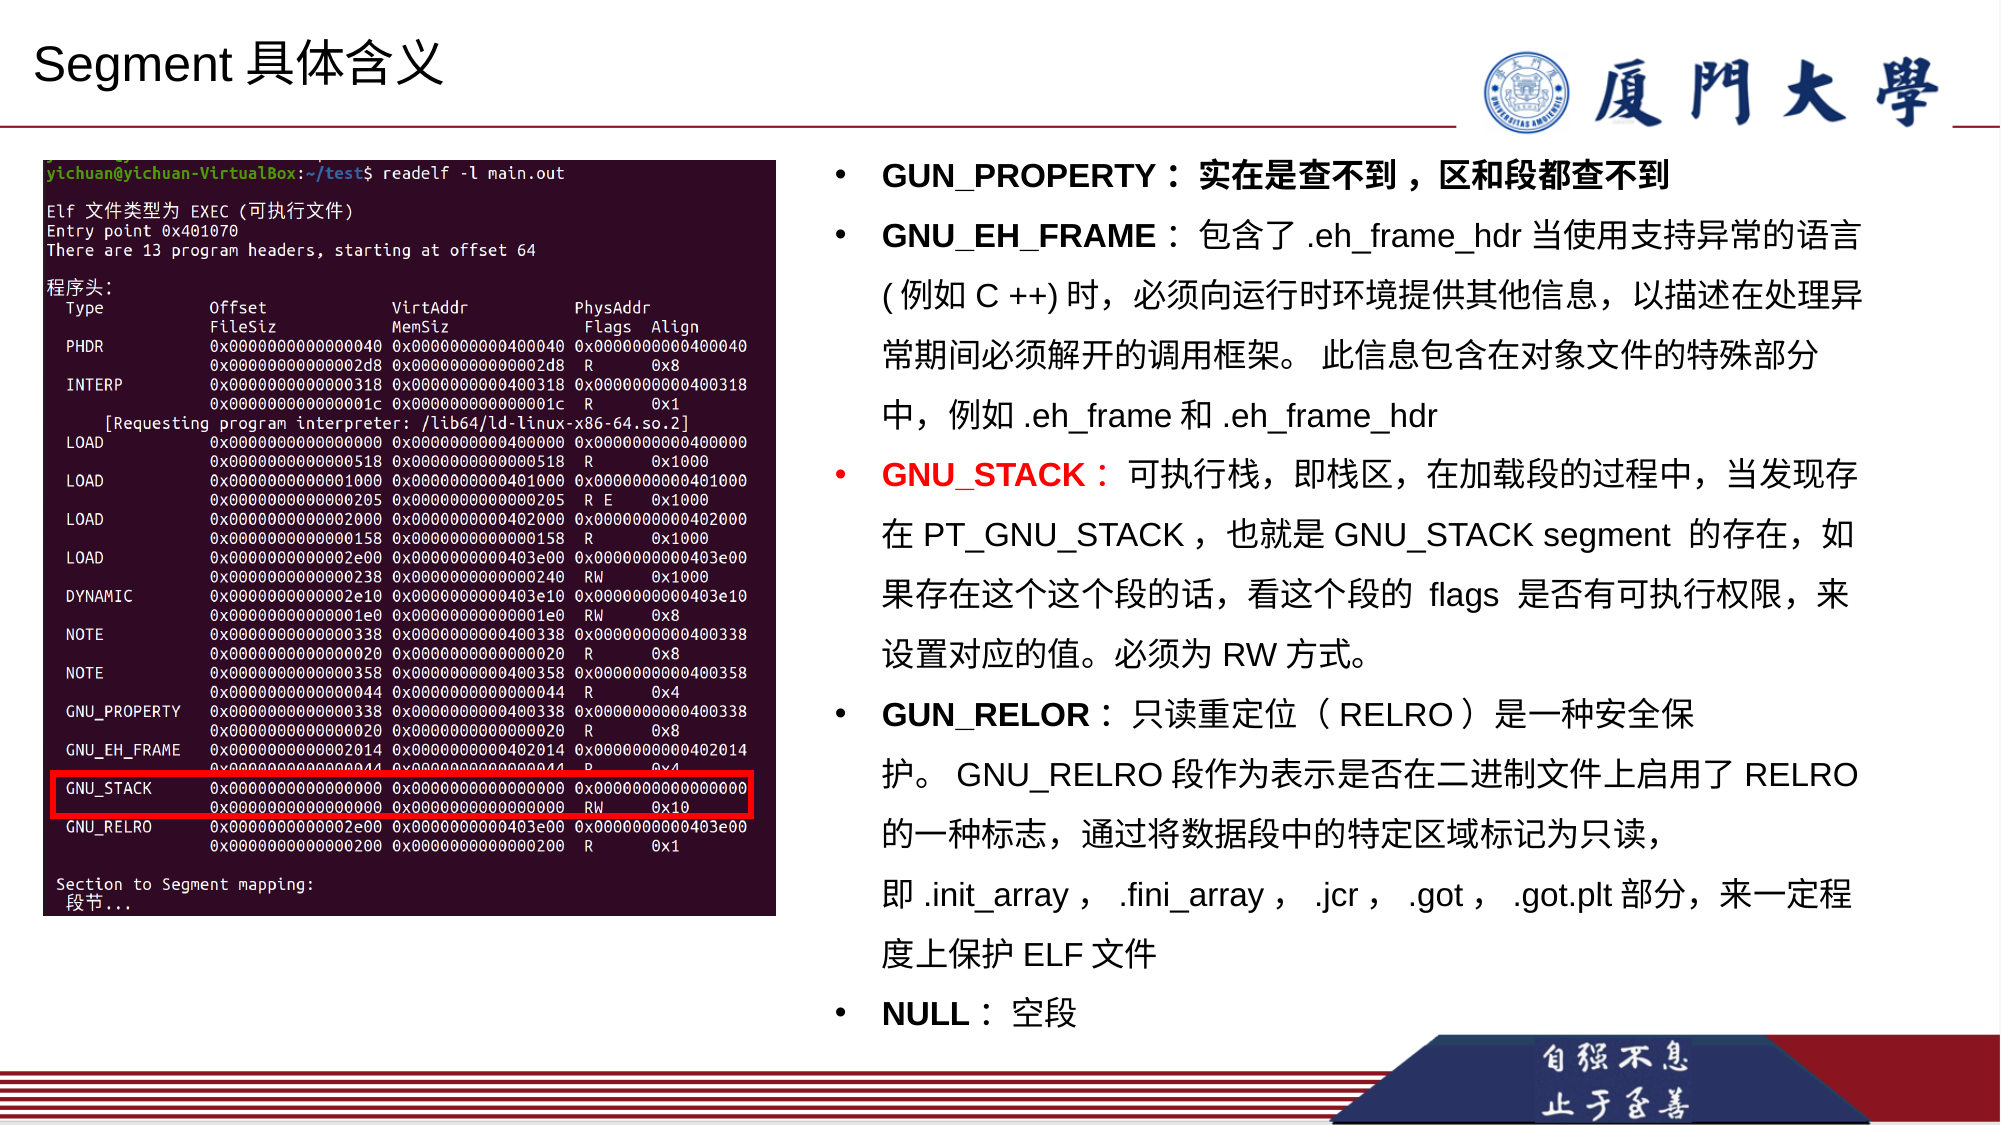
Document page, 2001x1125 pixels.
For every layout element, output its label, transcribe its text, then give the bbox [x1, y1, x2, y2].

picture [0, 0, 2001, 1125]
text_box GUN_PROPERTY：实在是查不到 ，区和段都查不到 GNU_EH_FRAME：包含了.eh_frame_hdr当使用支持异常的语言(例如C ++)时，必须向运行时环境提供其他信息，以描述在处理异常期间必须解开的调用框架。 此信息包含在对象文件的特殊部分中，例如.eh_frame和.eh_frame_hdr GNU_STACK：可执行栈，即栈区，在加载段的过程中，当发现存在PT_GNU_STACK，也就是GNU_STACK segment 的存在，如果存在这个这个段的话，看这个段的 flags 是否有可执行权限，来设置对应的值。必须为RW方式。 GUN_RELOR：只读重定位（RELRO）是一种安全保护。GNU_RELRO段作为表示是否在二进制文件上启用了RELRO的一种标志，通过将数据段中的特定区域标记为只读，即.init_array，.fini_array，.jcr，.got，.got.plt部分，来一定程度上保护ELF文件 NULL：空段 [820, 126, 1883, 1040]
text_box Segment具体含义 [18, 24, 631, 99]
